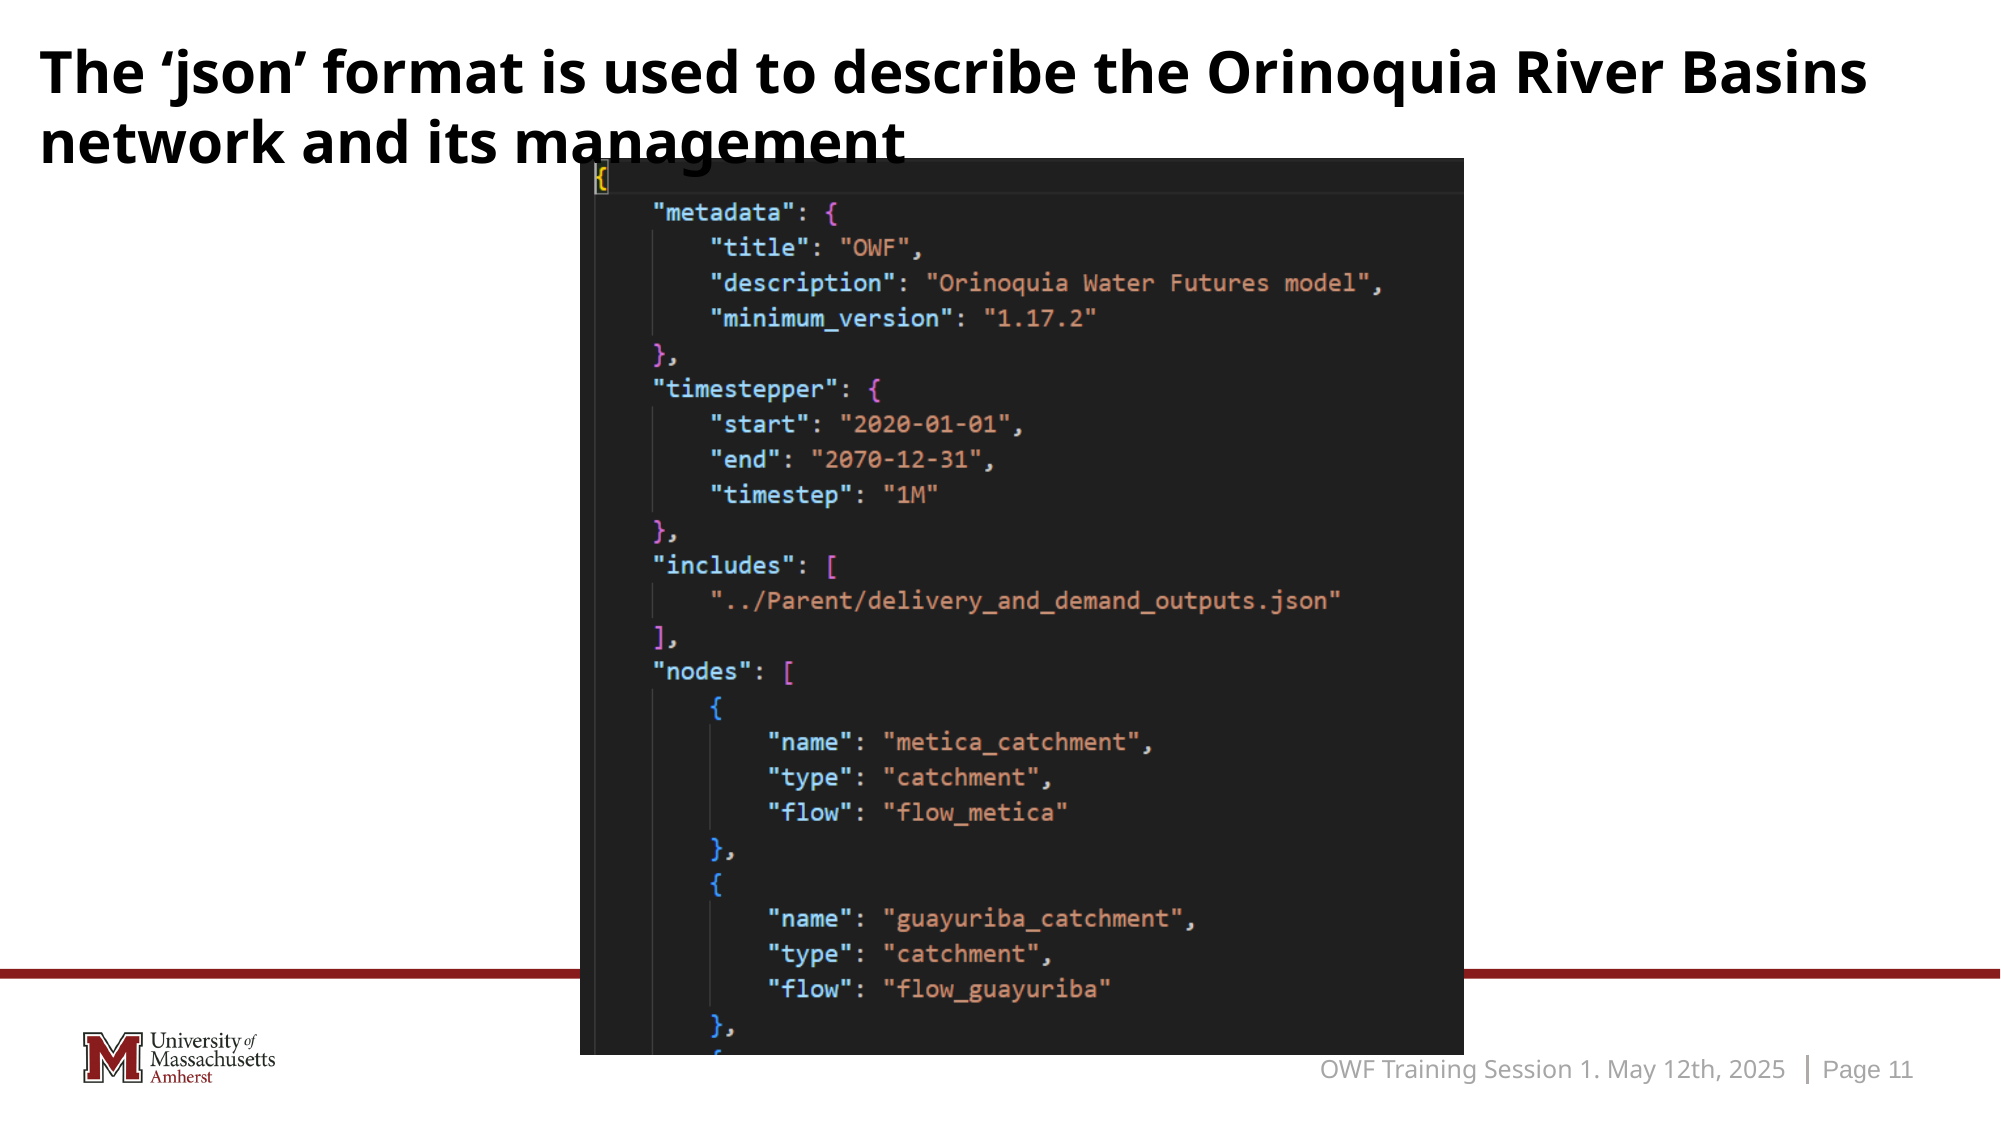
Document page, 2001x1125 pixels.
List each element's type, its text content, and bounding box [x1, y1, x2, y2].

slide_number Page 11 [1807, 1054, 1966, 1082]
picture [580, 158, 1464, 1055]
picture [83, 1032, 275, 1083]
text_box The ‘json’ format is used to describe the Orinoquia River Basins network and its management [24, 27, 1999, 183]
list OWF Training Session 1. May 12th, 2025 [1186, 1054, 1802, 1088]
